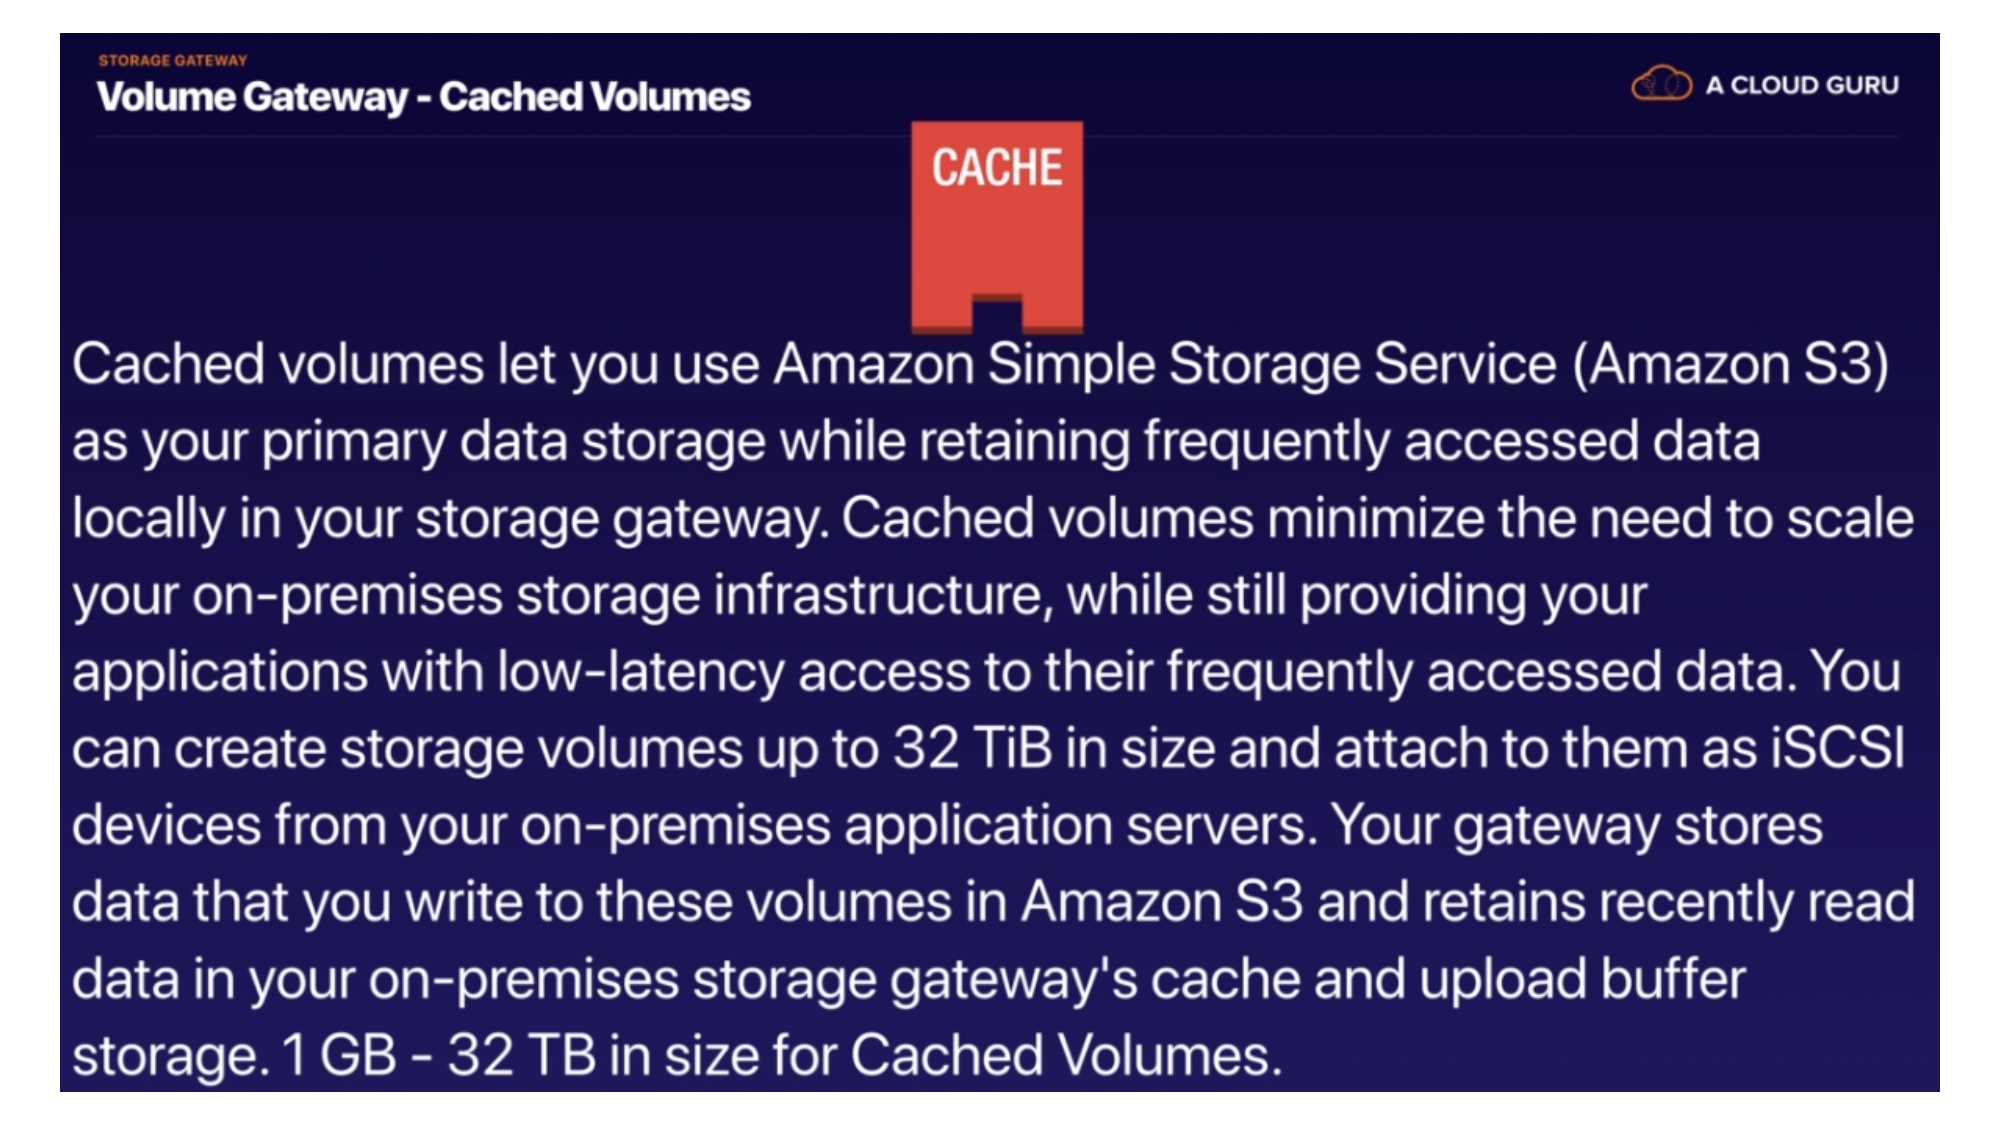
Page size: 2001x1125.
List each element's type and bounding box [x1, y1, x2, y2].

picture [60, 33, 1940, 1092]
